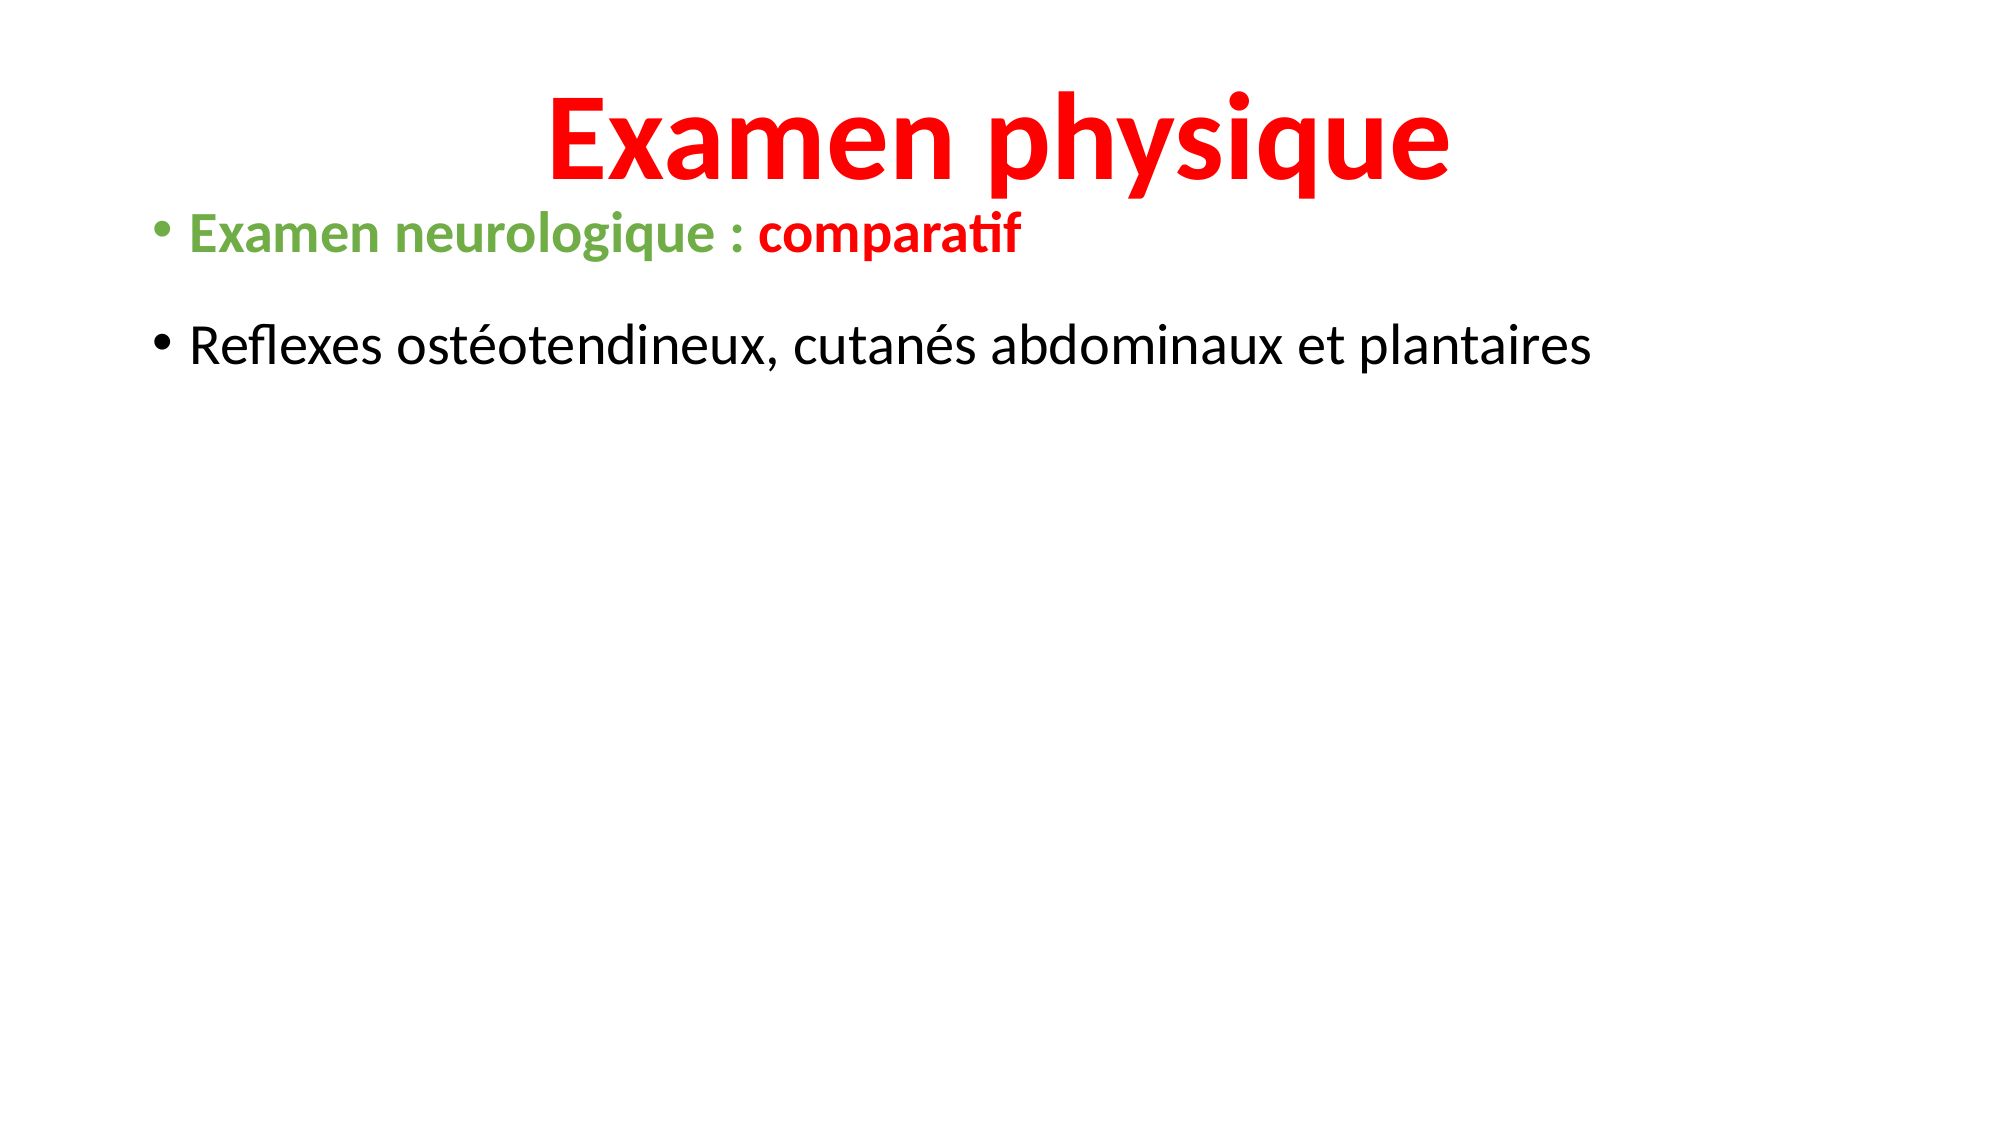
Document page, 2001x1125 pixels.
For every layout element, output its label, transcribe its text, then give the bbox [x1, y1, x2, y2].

title Examen physique [137, 44, 1863, 181]
list Examen neurologique : comparatif Reflexes ostéotendineux, cutanés abdominaux et plantaires [137, 181, 1863, 1125]
